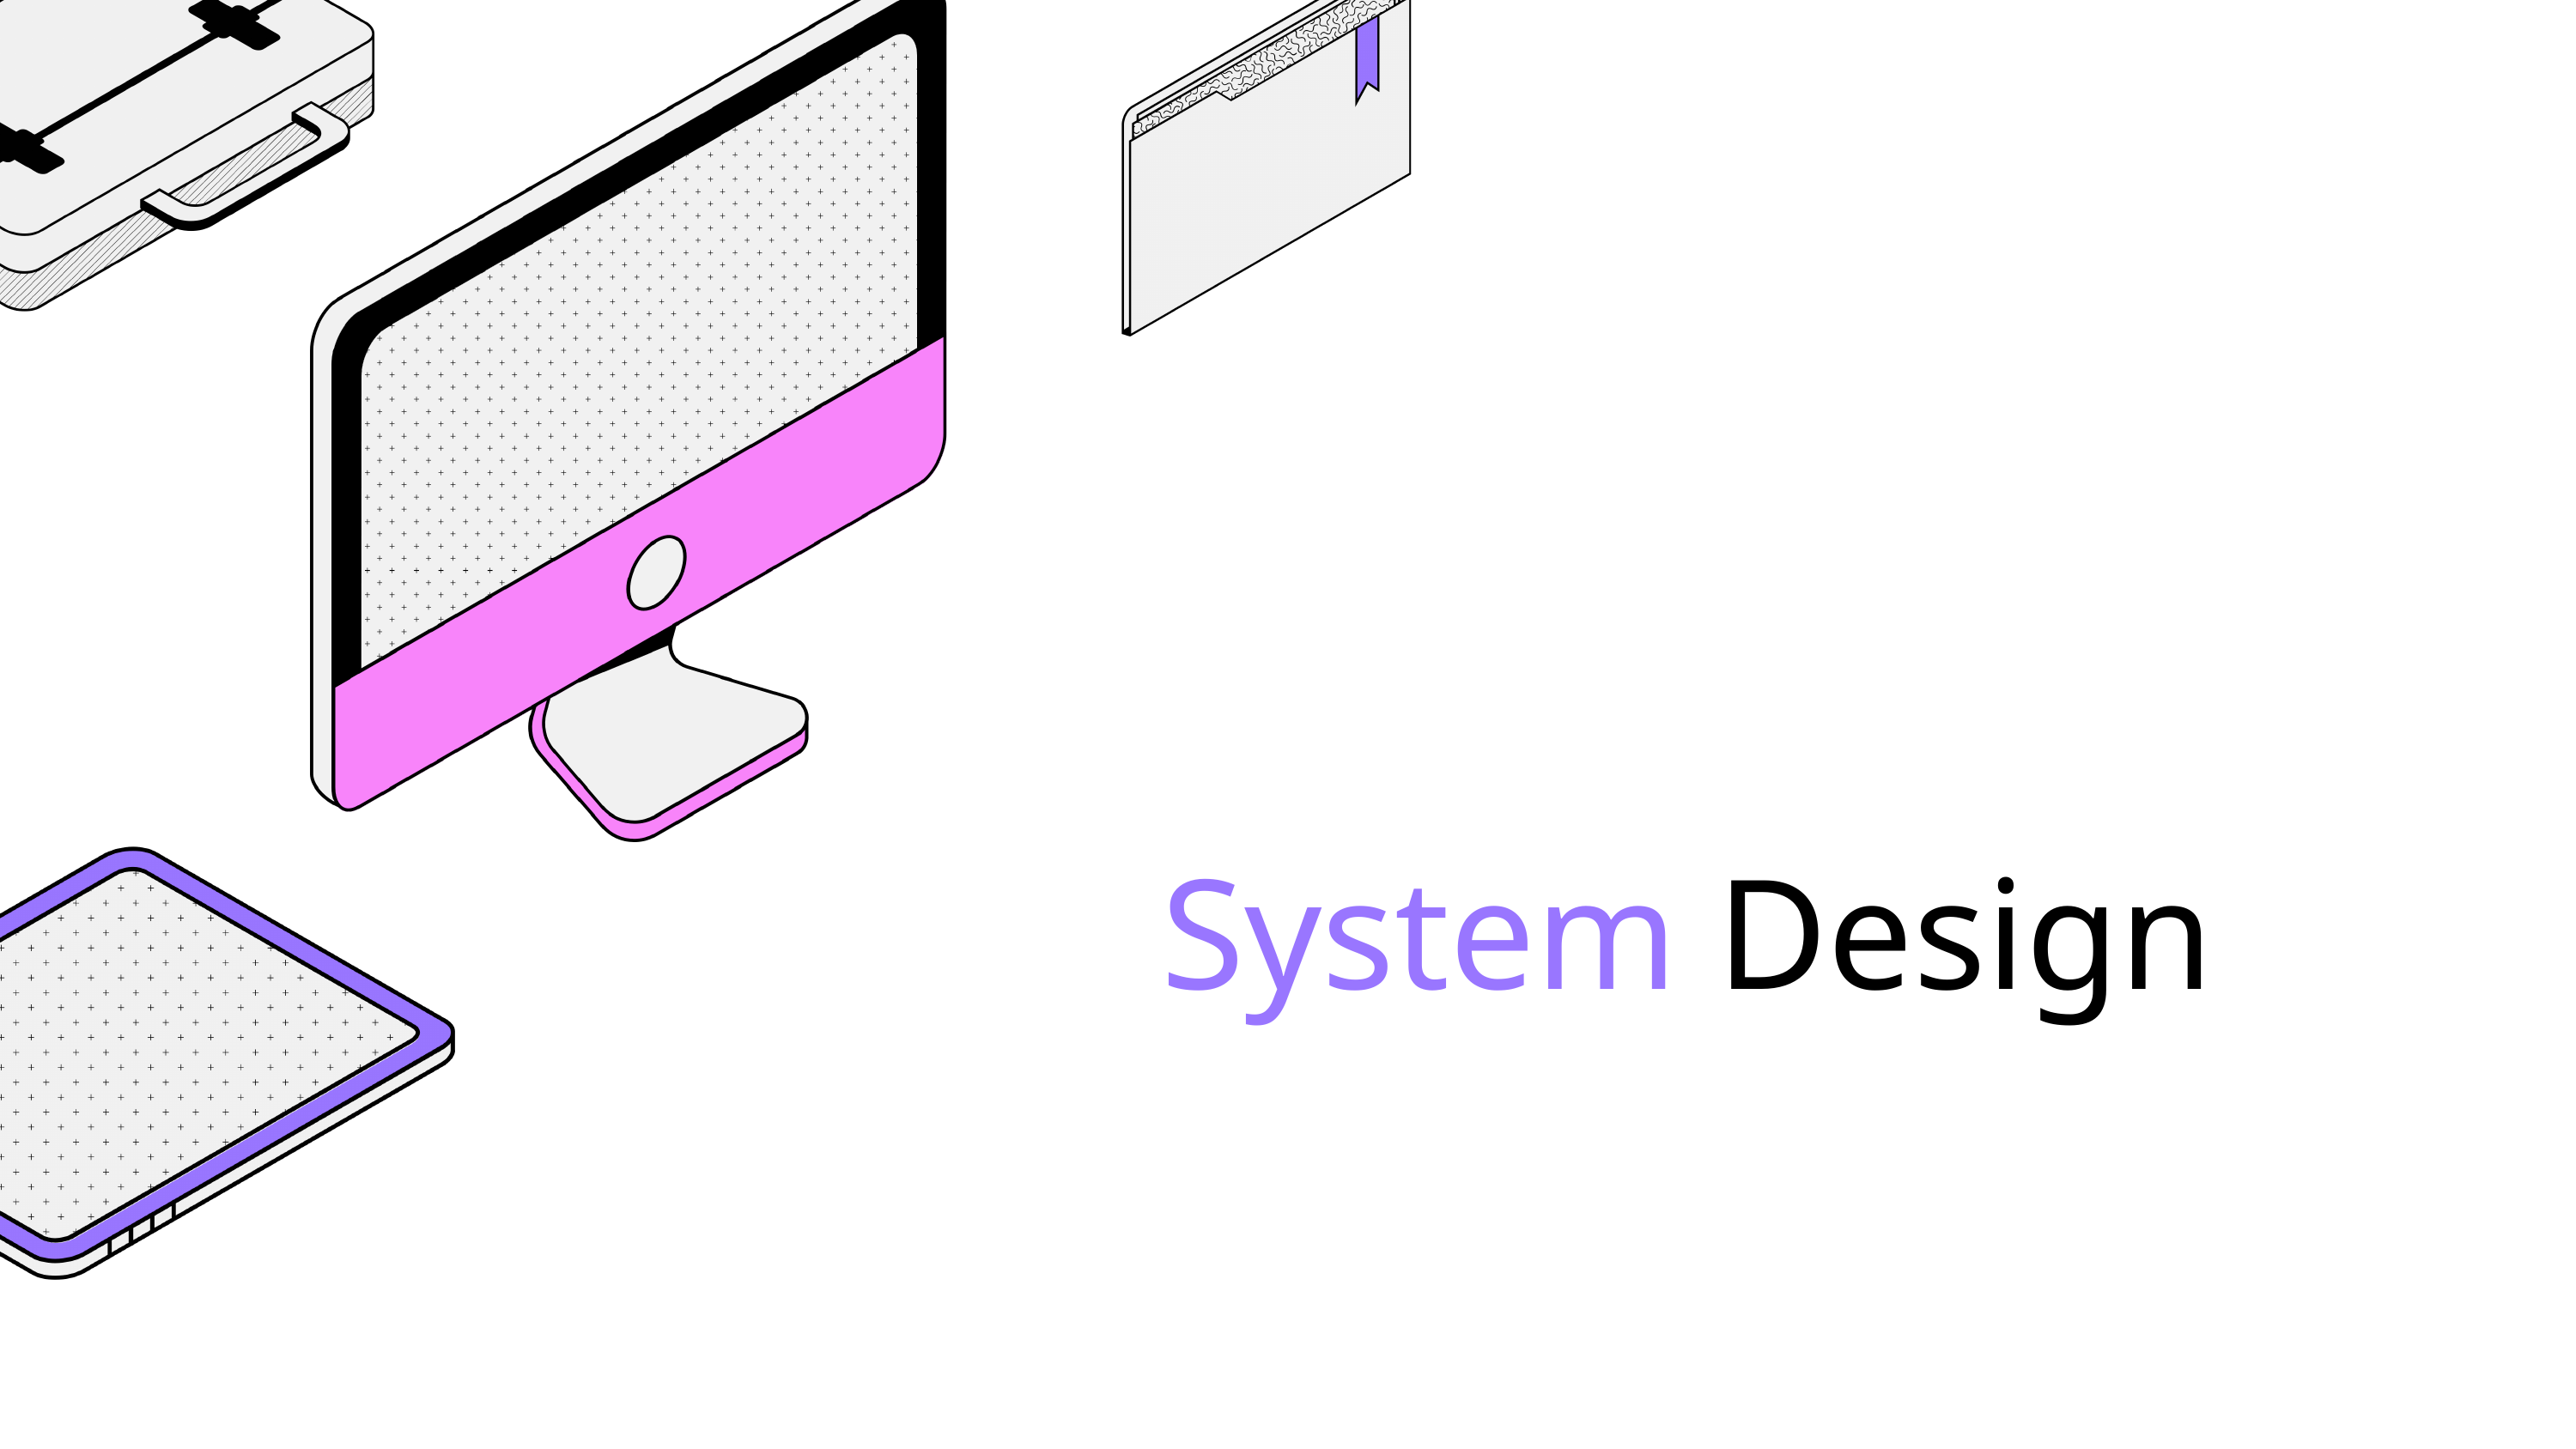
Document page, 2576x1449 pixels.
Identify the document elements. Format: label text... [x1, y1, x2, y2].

text_box [0, 846, 455, 1280]
text_box [309, 0, 947, 842]
text_box [0, 0, 376, 312]
text_box System Design [1121, 837, 2324, 1020]
text_box [1121, 0, 1412, 336]
